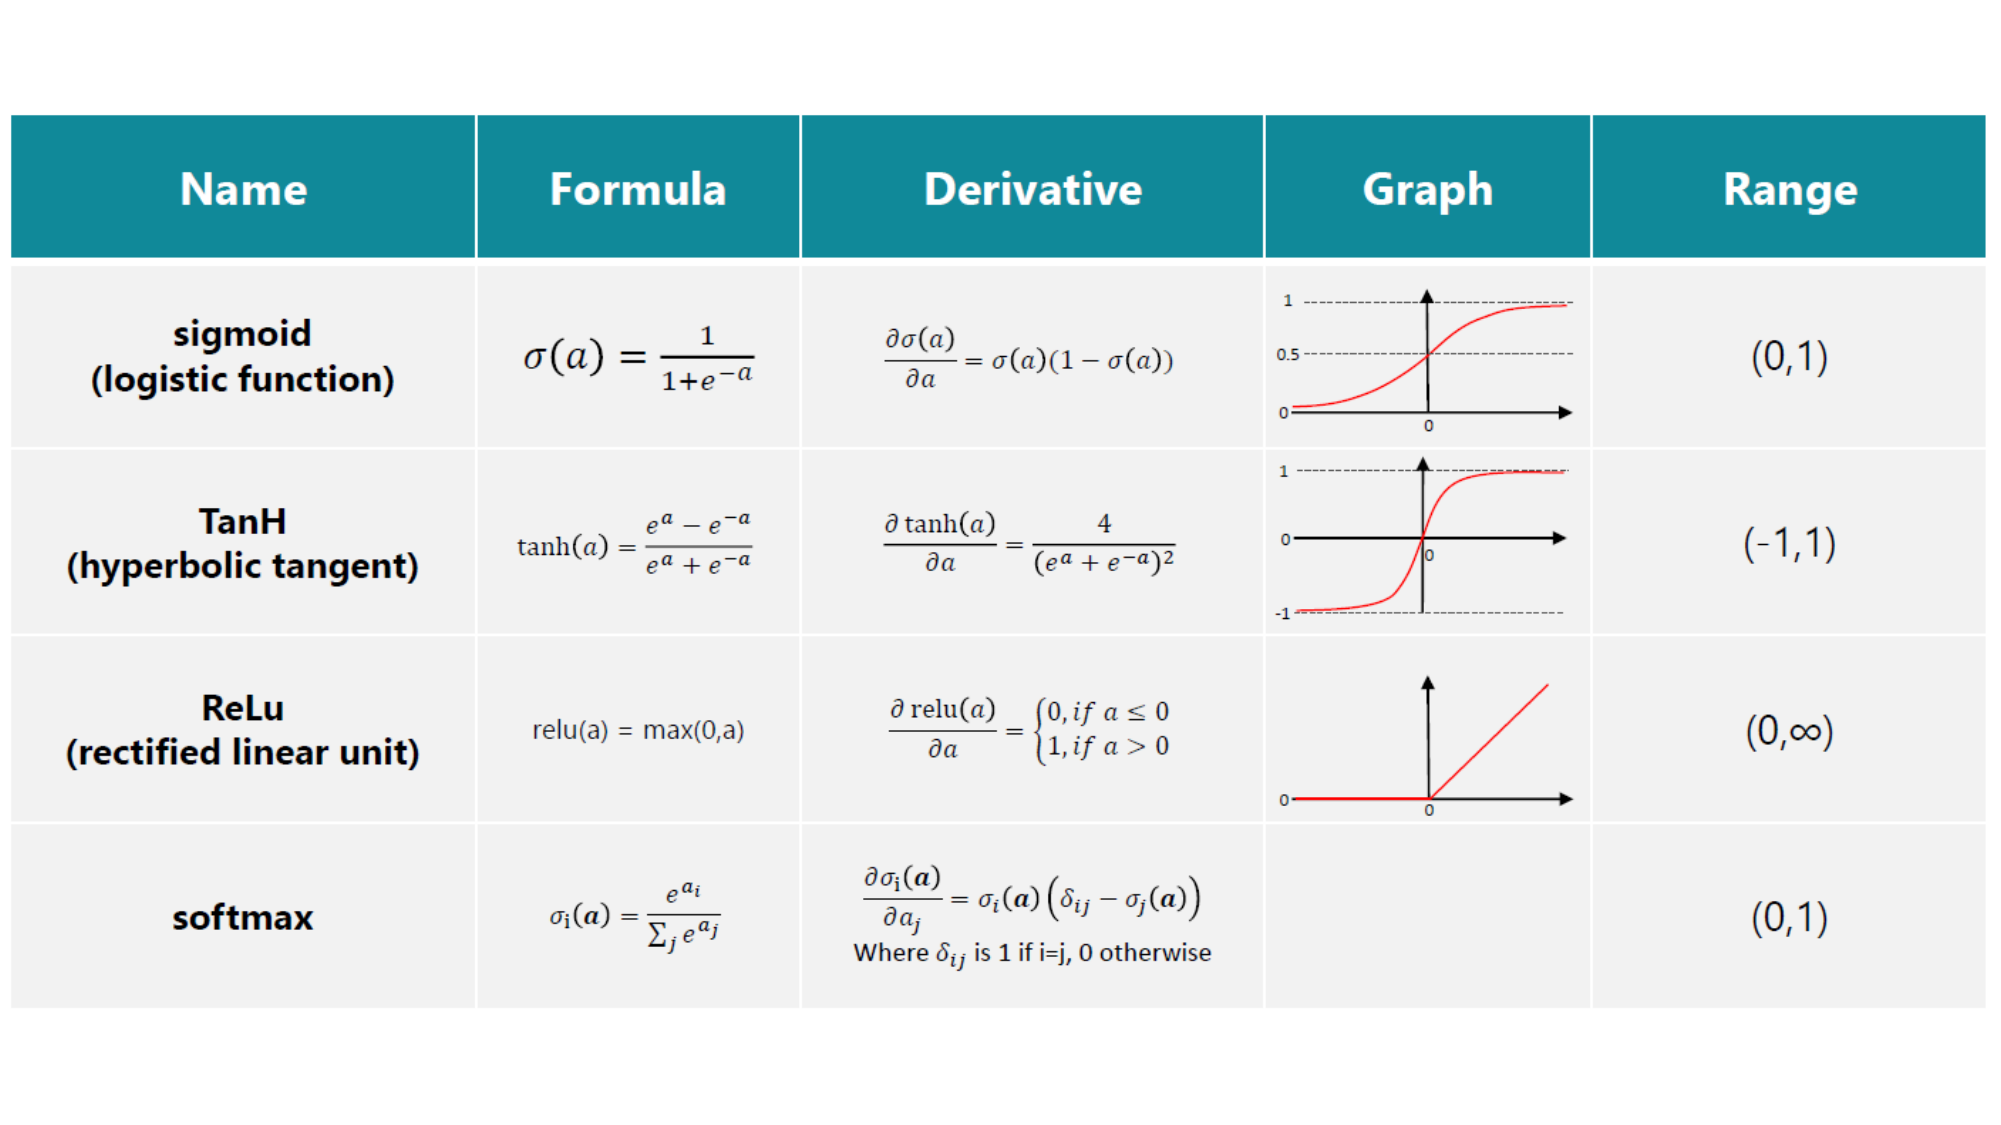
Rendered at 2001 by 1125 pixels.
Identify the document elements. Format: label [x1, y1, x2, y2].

picture [0, 104, 2000, 1021]
